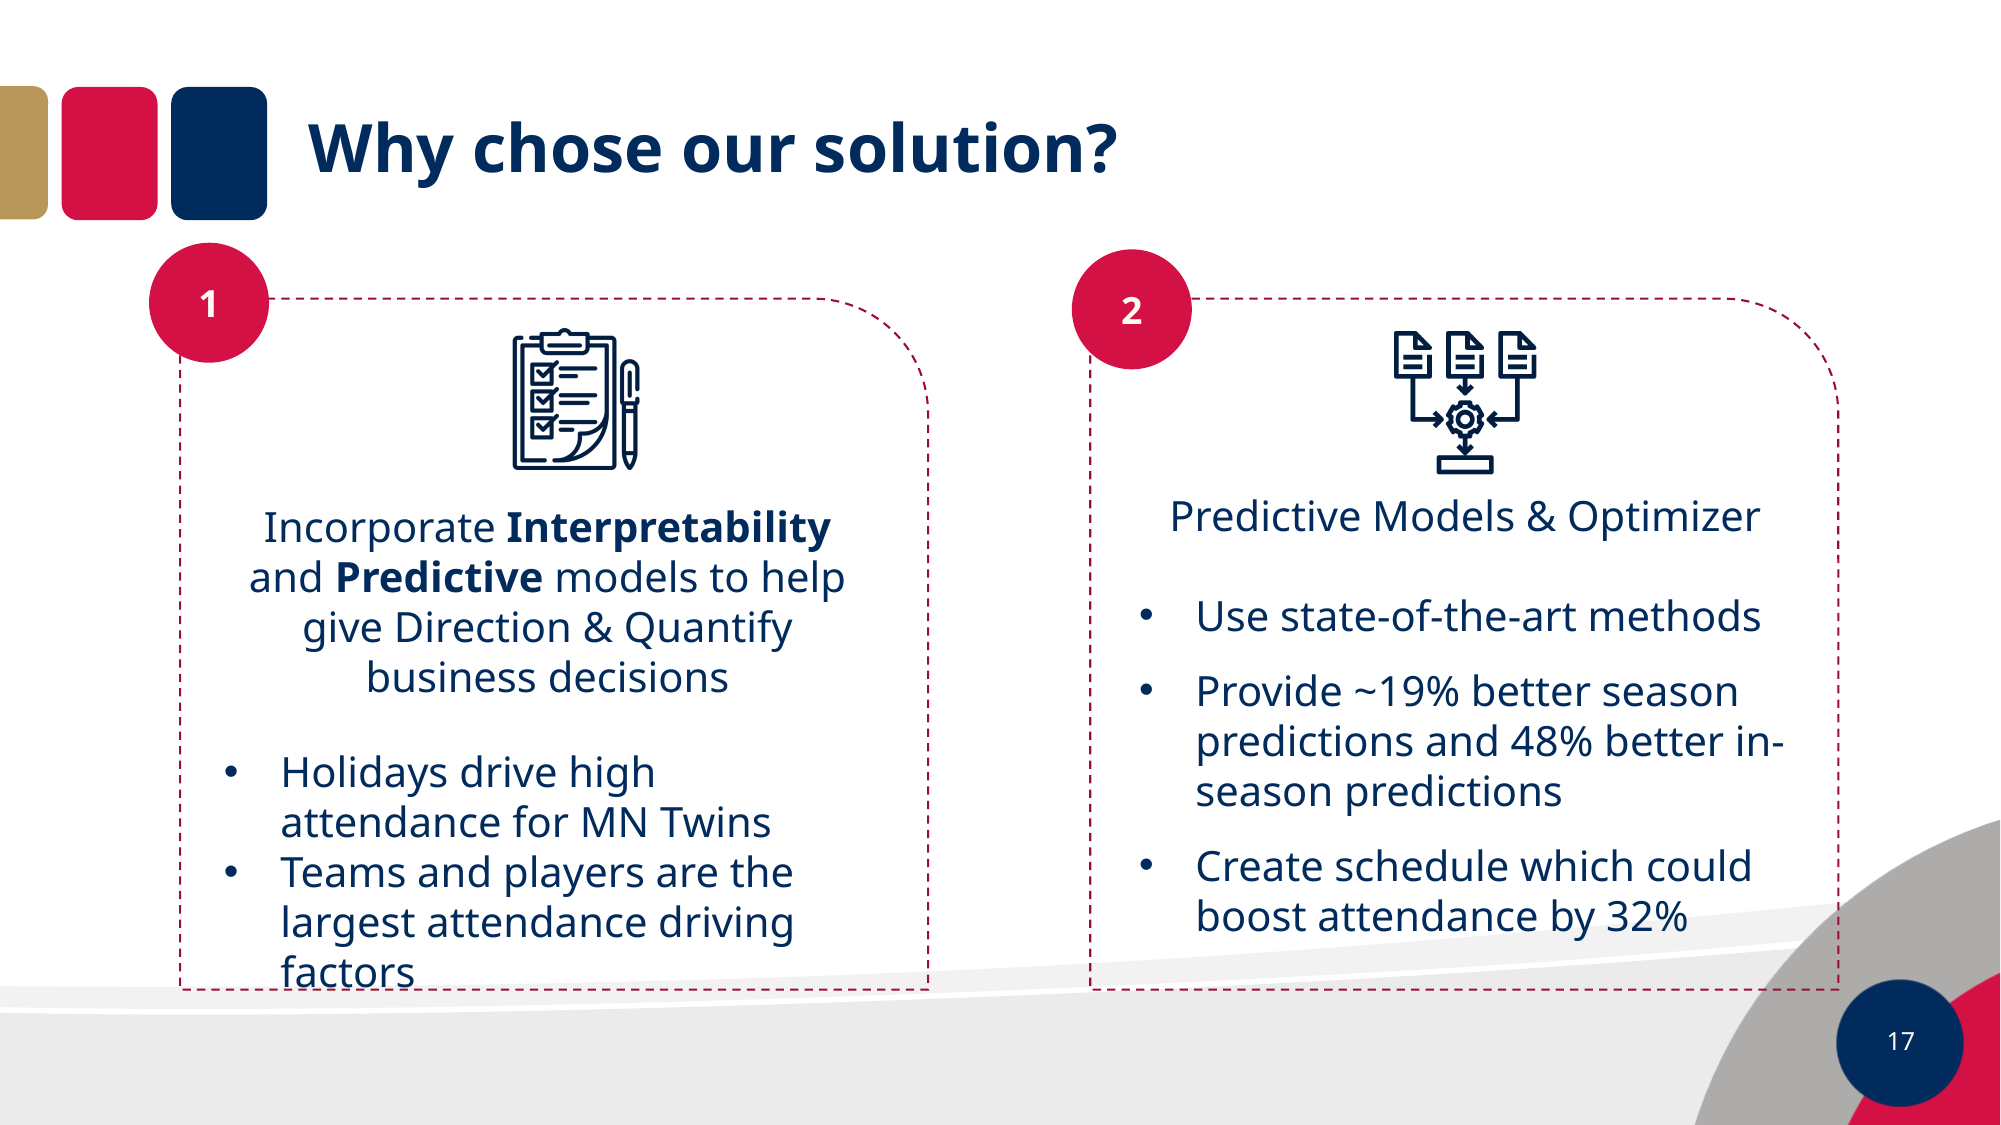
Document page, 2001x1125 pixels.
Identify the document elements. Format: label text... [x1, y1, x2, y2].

text_box [1089, 297, 1840, 991]
picture [505, 328, 647, 470]
picture [1389, 326, 1541, 479]
text_box Incorporate Interpretability and Predictive models to help give Direction & Quantify business decisions Holidays drive high attendance for MN Twins Teams and players are the largest attendance driving factors [209, 493, 887, 1004]
slide_number 17 [1819, 1020, 1982, 1065]
picture [1673, 798, 2001, 1125]
text_box 1 [148, 241, 271, 364]
text_box Predictive Models & Optimizer Use state-of-the-art methods Provide ~19% better season predictions and 48% better in-season predictions Create schedule which could boost attendance by 32% [1124, 482, 1807, 948]
text_box [179, 297, 930, 991]
title Why chose our solution? [293, 81, 1526, 211]
text_box 2 [1070, 248, 1193, 371]
